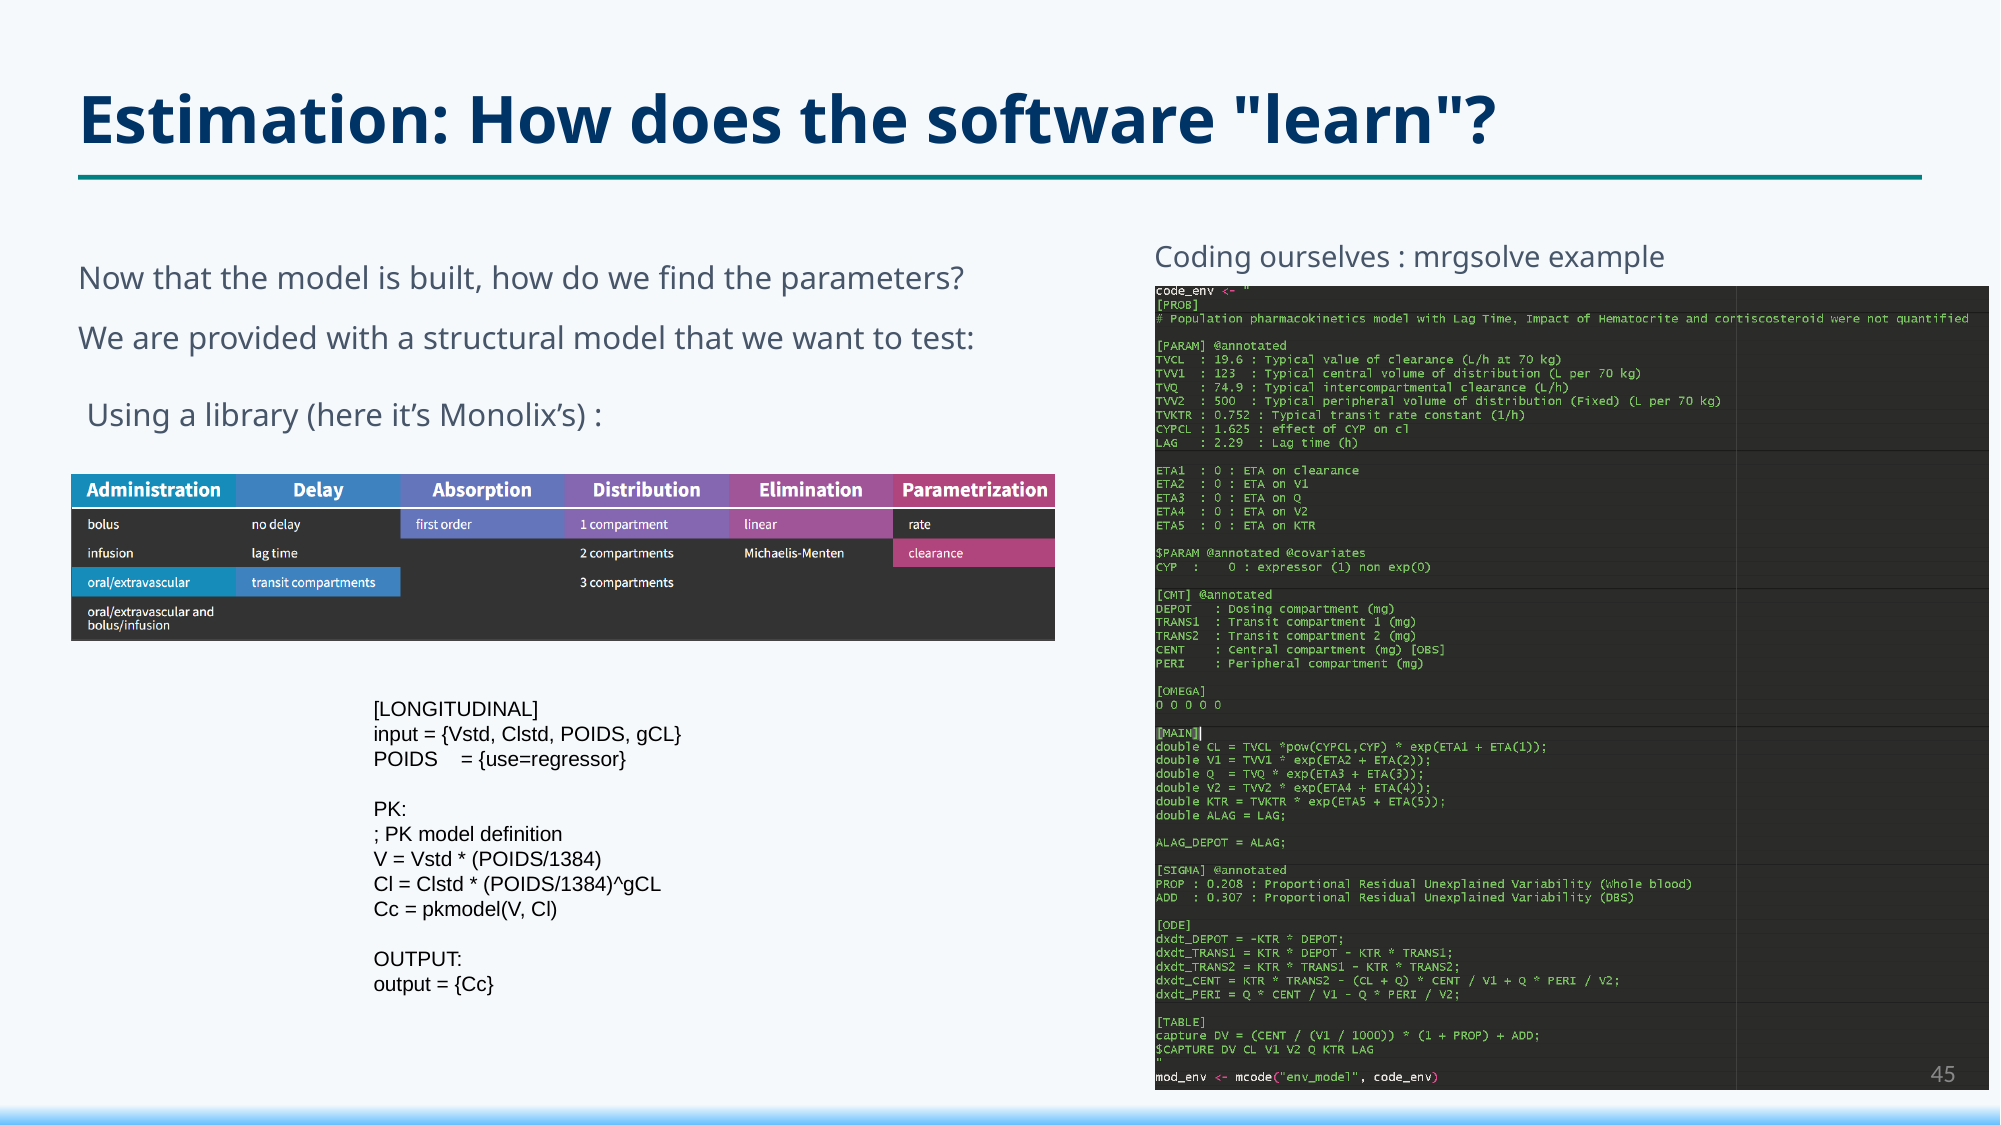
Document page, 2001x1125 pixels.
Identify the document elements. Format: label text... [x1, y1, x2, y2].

text_box Using a library (here it’s Monolix’s) : [71, 388, 761, 441]
picture [1154, 286, 1990, 1091]
text_box [LONGITUDINAL] input = {Vstd, Clstd, POIDS, gCL} POIDS = {use=regressor} PK: ; PK model definition V = Vstd * (POIDS/1384) Cl = Clstd * (POIDS/1384)^gCL Cc = pkmodel(V, Cl) OUTPUT: output = {Cc} [358, 688, 720, 1003]
text_box [78, 174, 1922, 180]
text_box Estimation: How does the software "learn"? [78, 78, 2000, 157]
picture [71, 474, 1055, 641]
slide_number 45 [1621, 1097, 1972, 1103]
text_box Now that the model is built, how do we find the parameters? We are provided with a structural model that we want to test: [78, 235, 1922, 356]
text_box Coding ourselves : mrgsolve example [1139, 230, 2000, 281]
